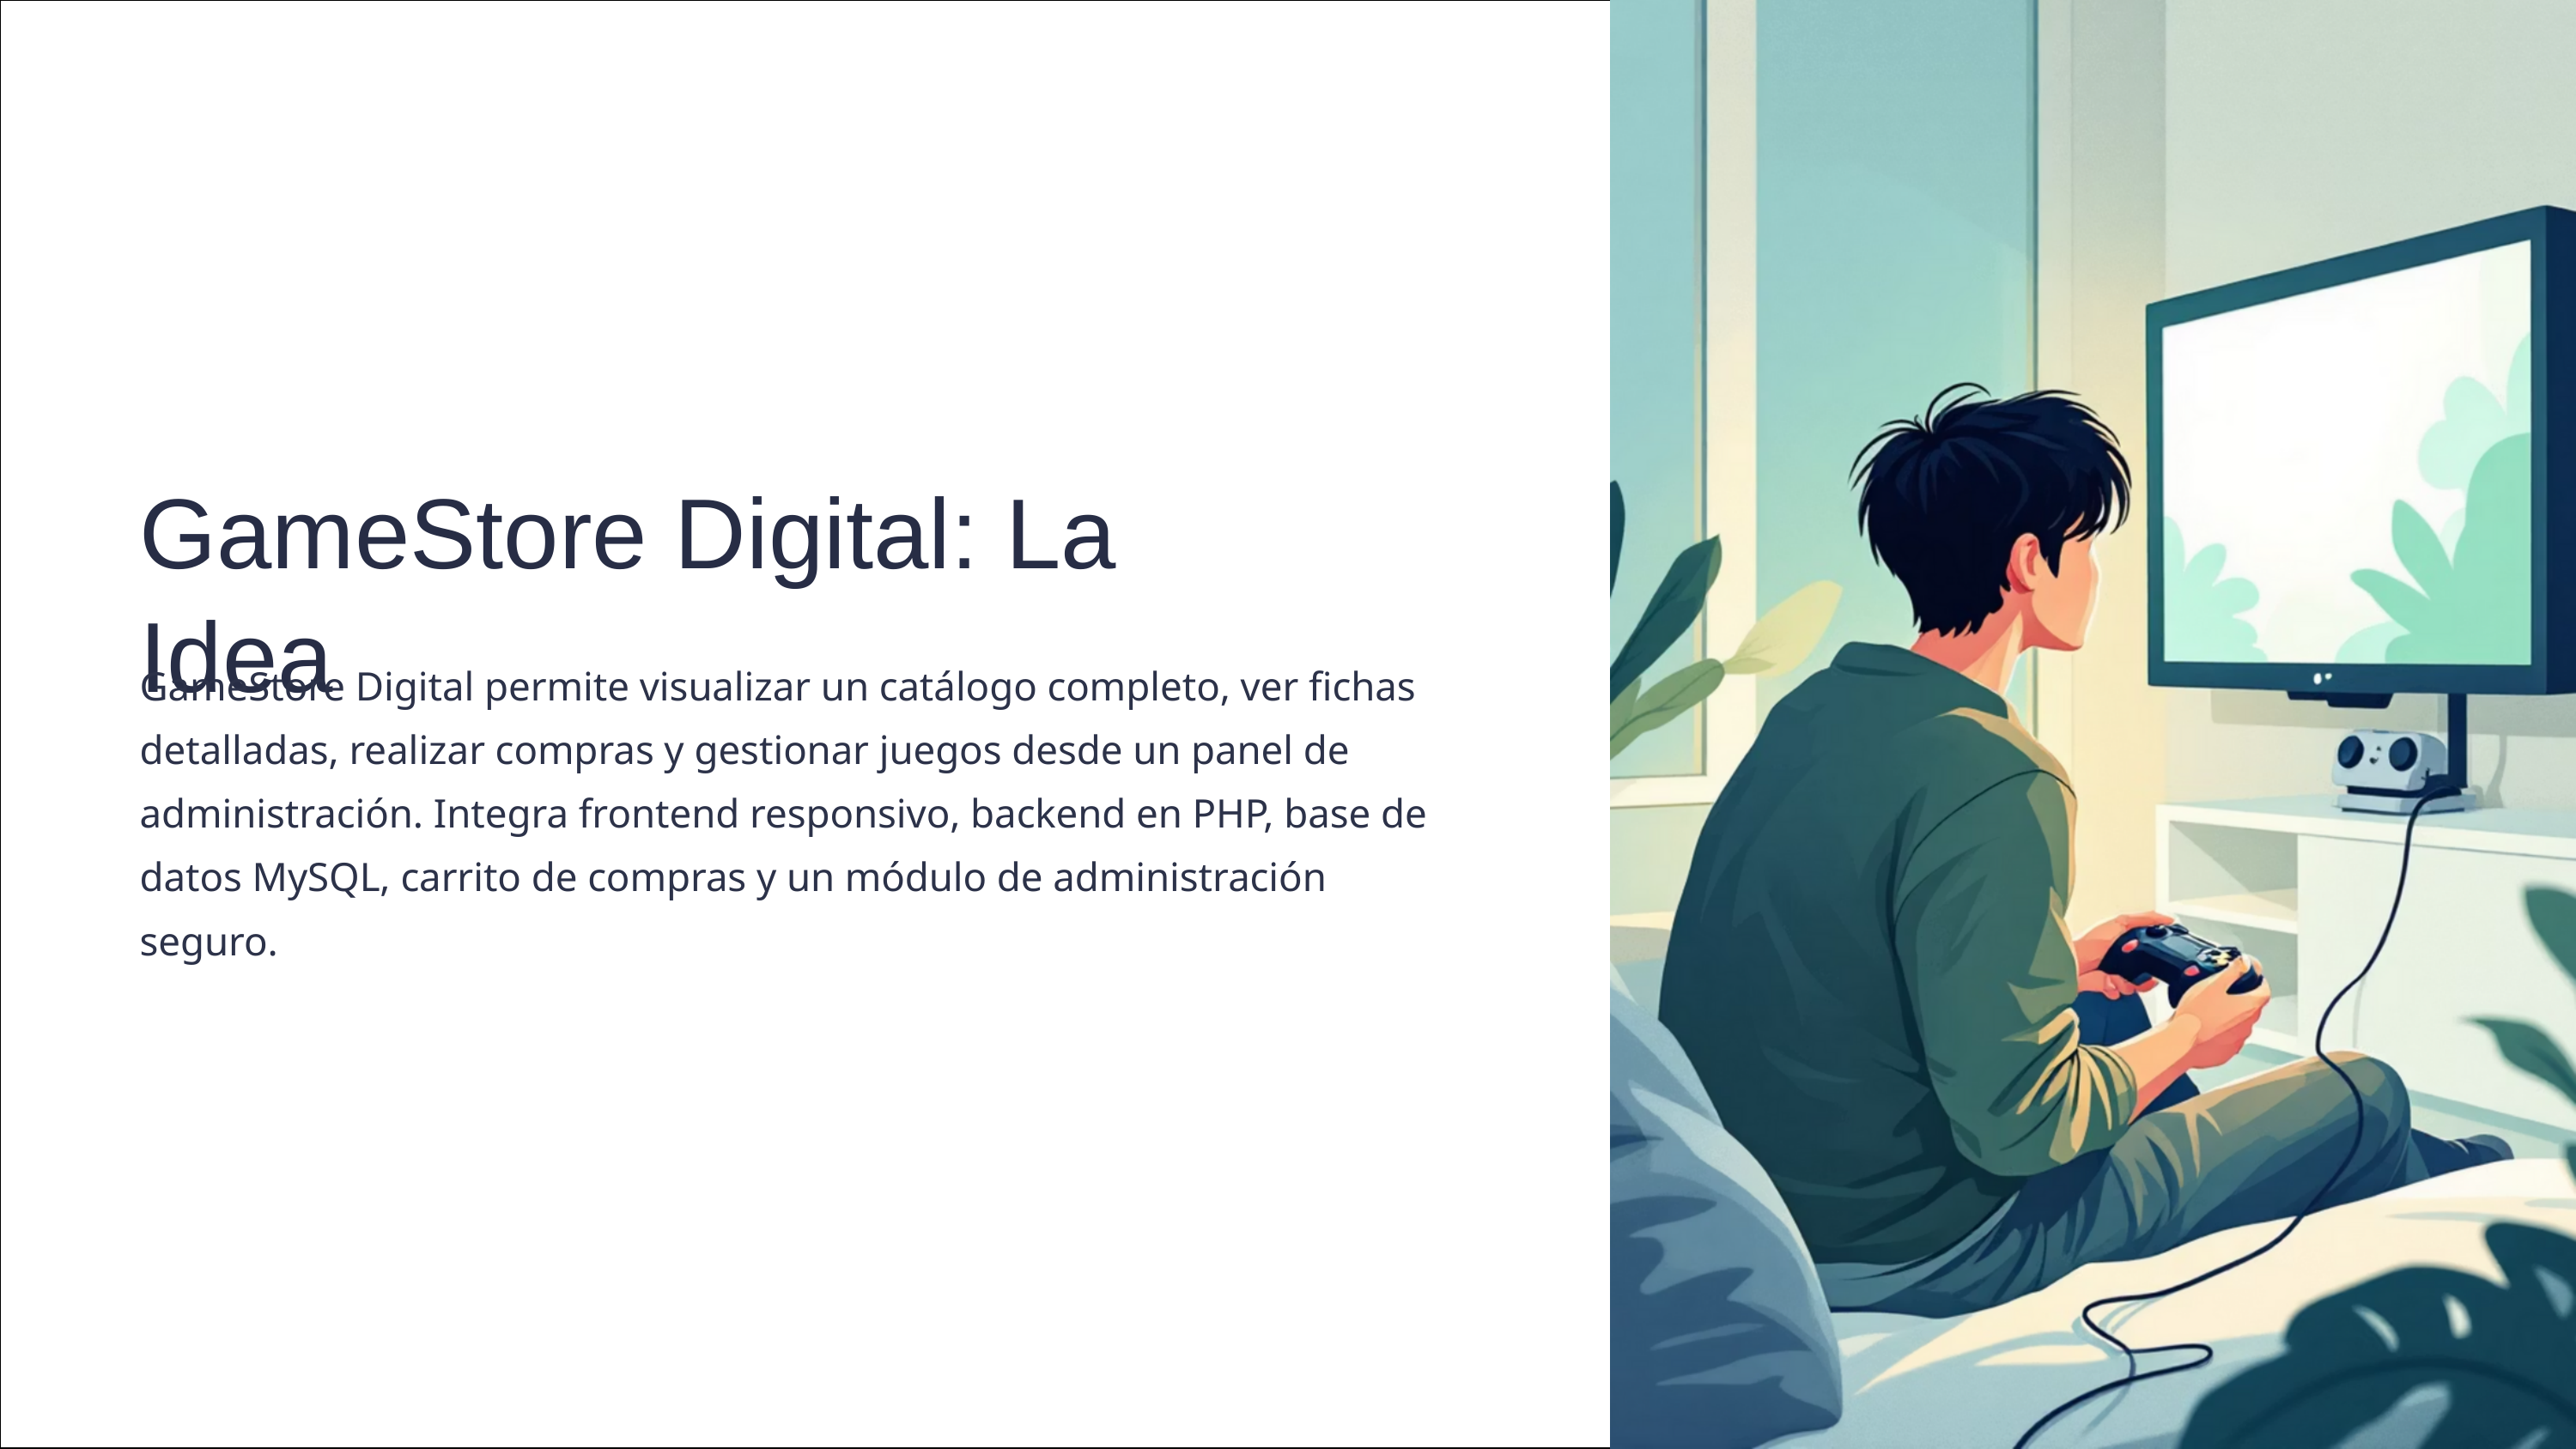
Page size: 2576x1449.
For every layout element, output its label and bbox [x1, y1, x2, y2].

text_box [1609, 0, 2576, 1449]
text_box [0, 0, 1607, 1449]
